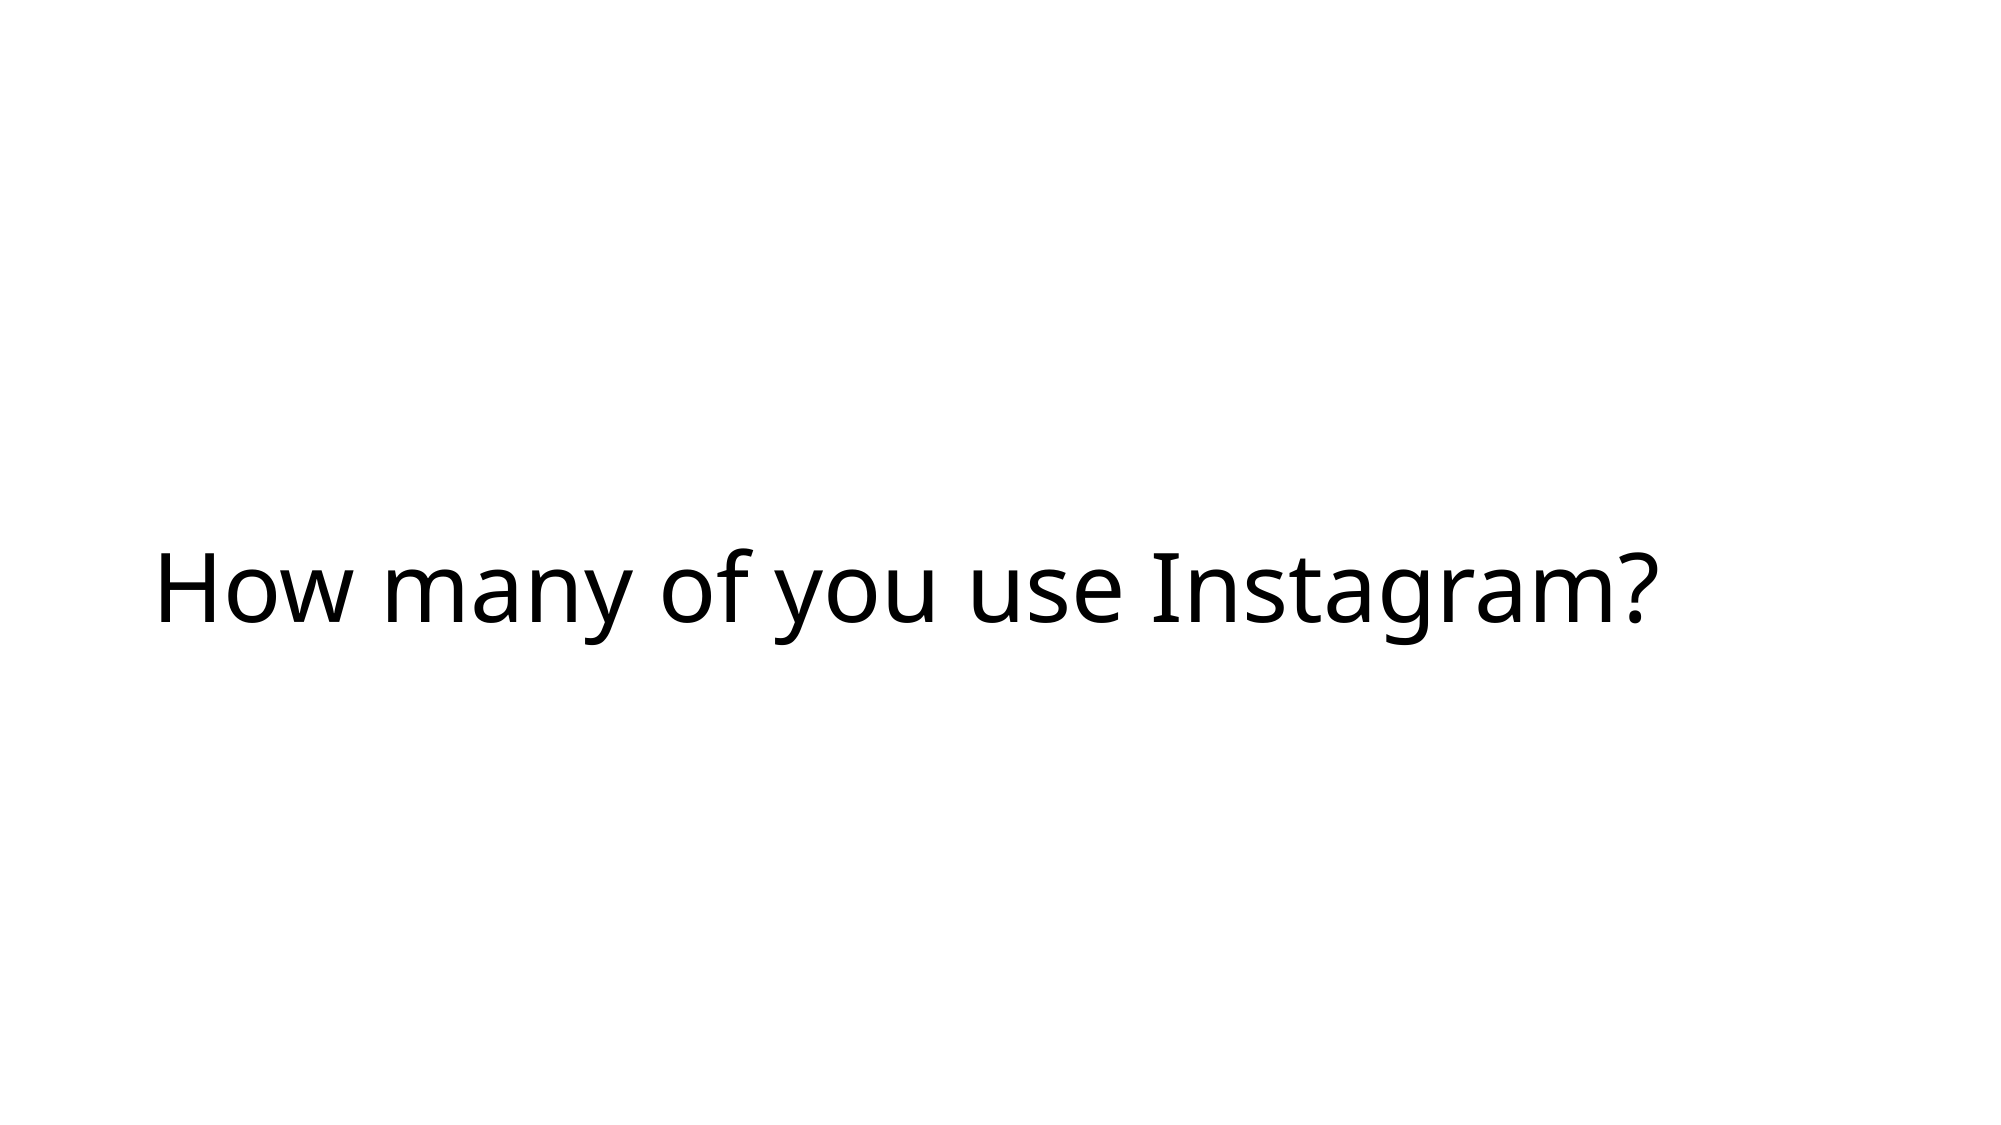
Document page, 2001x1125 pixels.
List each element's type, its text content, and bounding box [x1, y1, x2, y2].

title How many of you use Instagram? [137, 473, 1863, 652]
